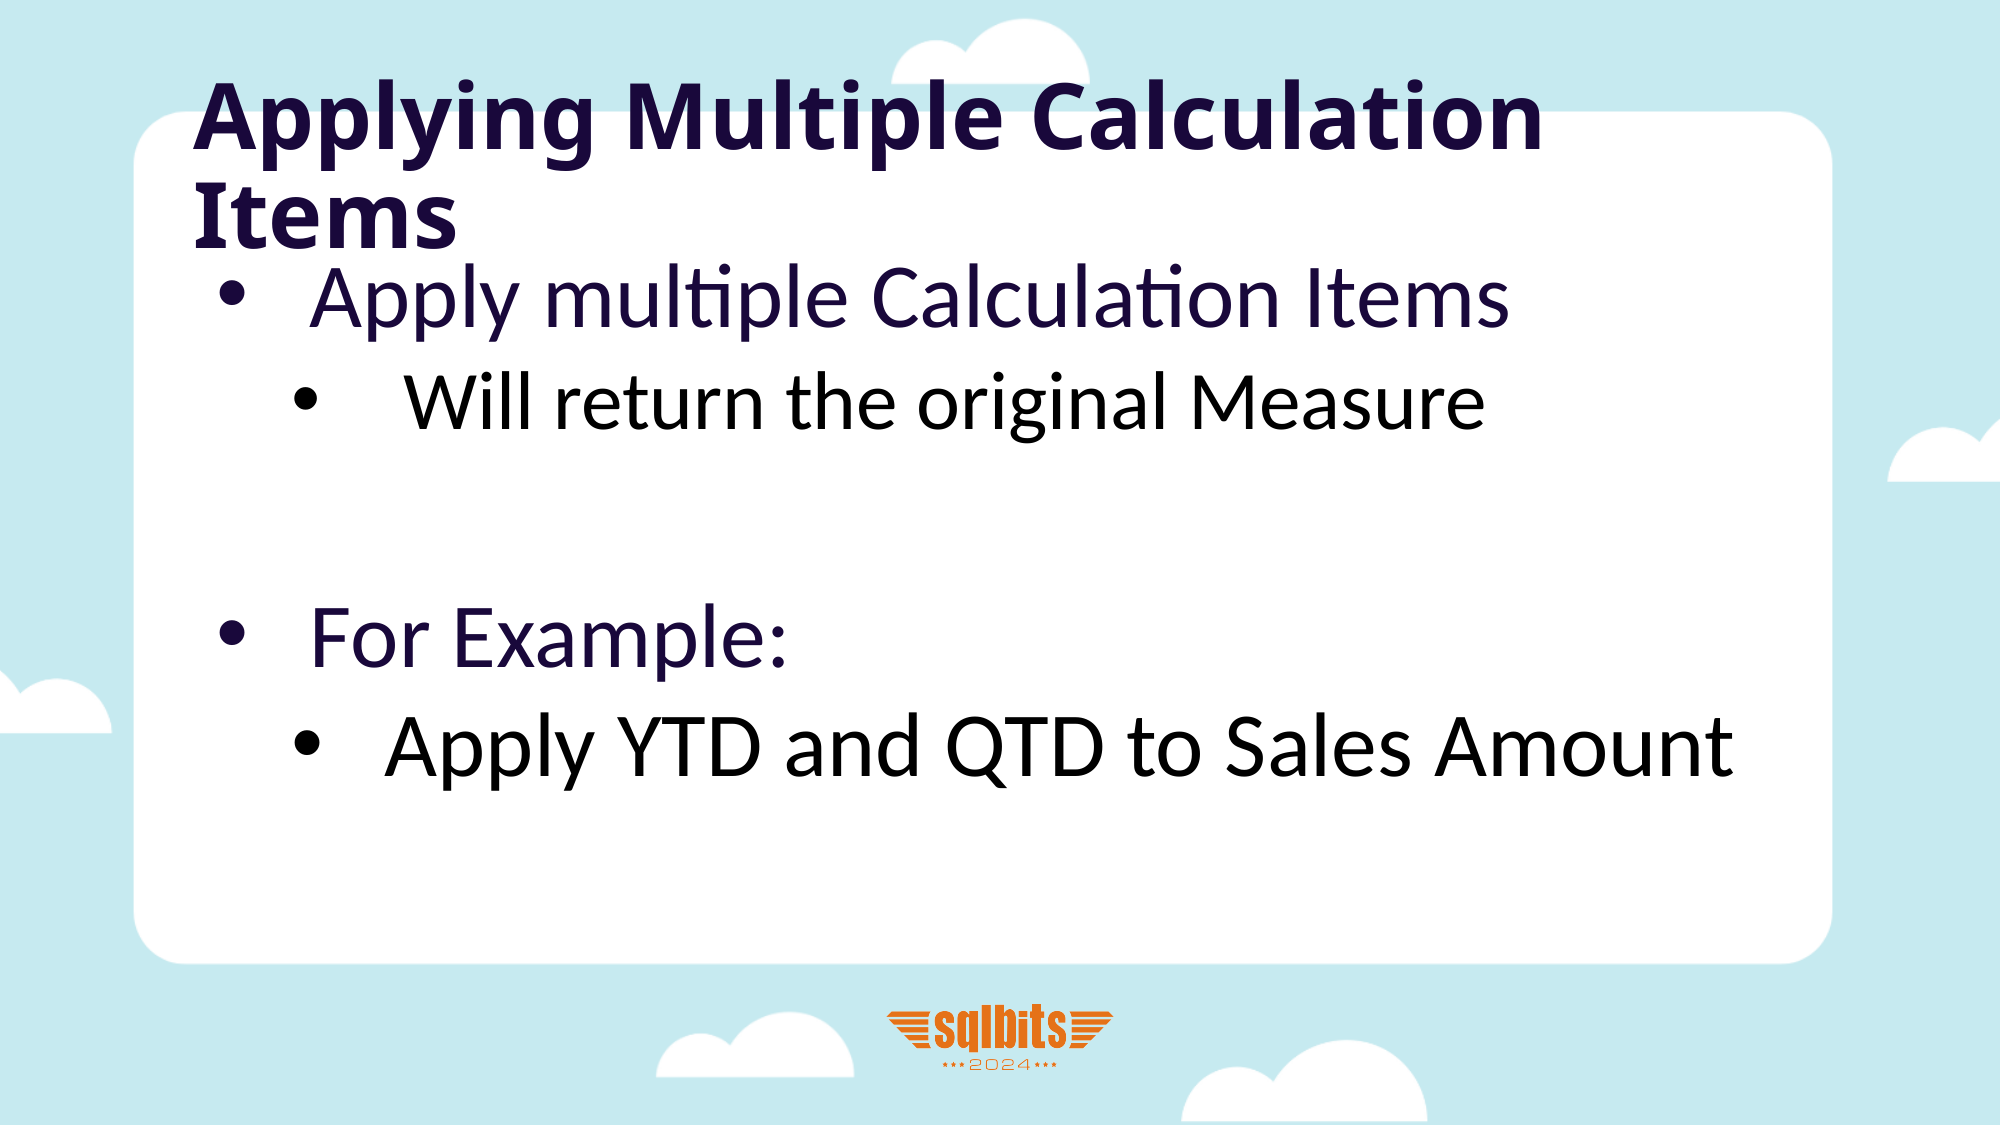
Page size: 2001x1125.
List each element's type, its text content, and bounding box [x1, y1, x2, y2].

title Applying Multiple Calculation Items [178, 137, 1812, 201]
picture [0, 0, 2000, 1125]
list Apply multiple Calculation Items Will return the original Measure For Example: Apply YTD and QTD to Sales Amount [201, 240, 1819, 937]
